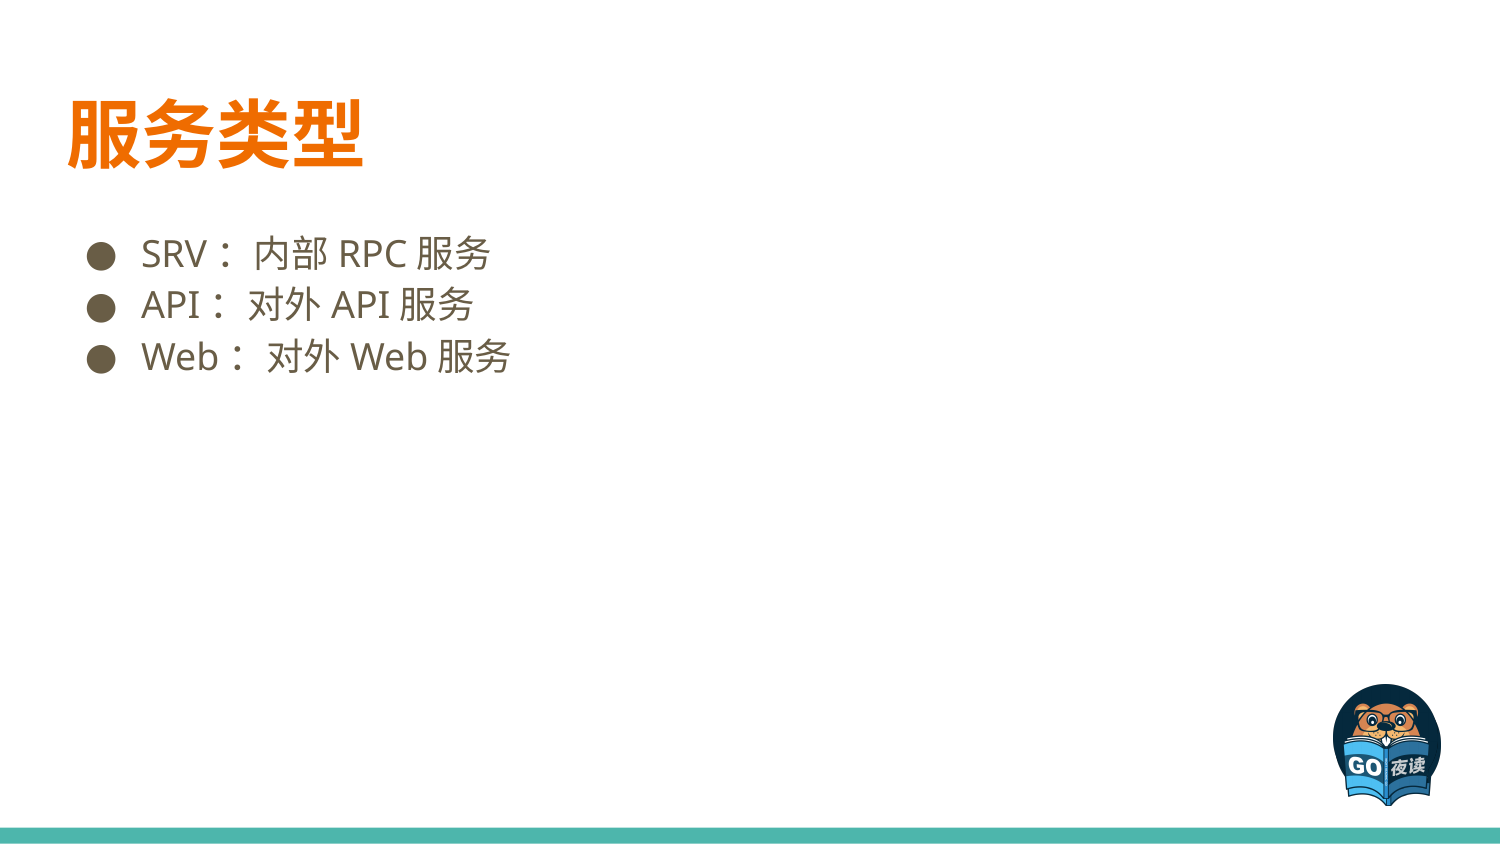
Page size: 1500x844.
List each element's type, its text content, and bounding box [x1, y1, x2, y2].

picture [1333, 684, 1441, 806]
list SRV：内部RPC服务 API：对外API服务 Web：对外Web服务 [51, 207, 1449, 411]
title 服务类型 [51, 72, 1449, 189]
